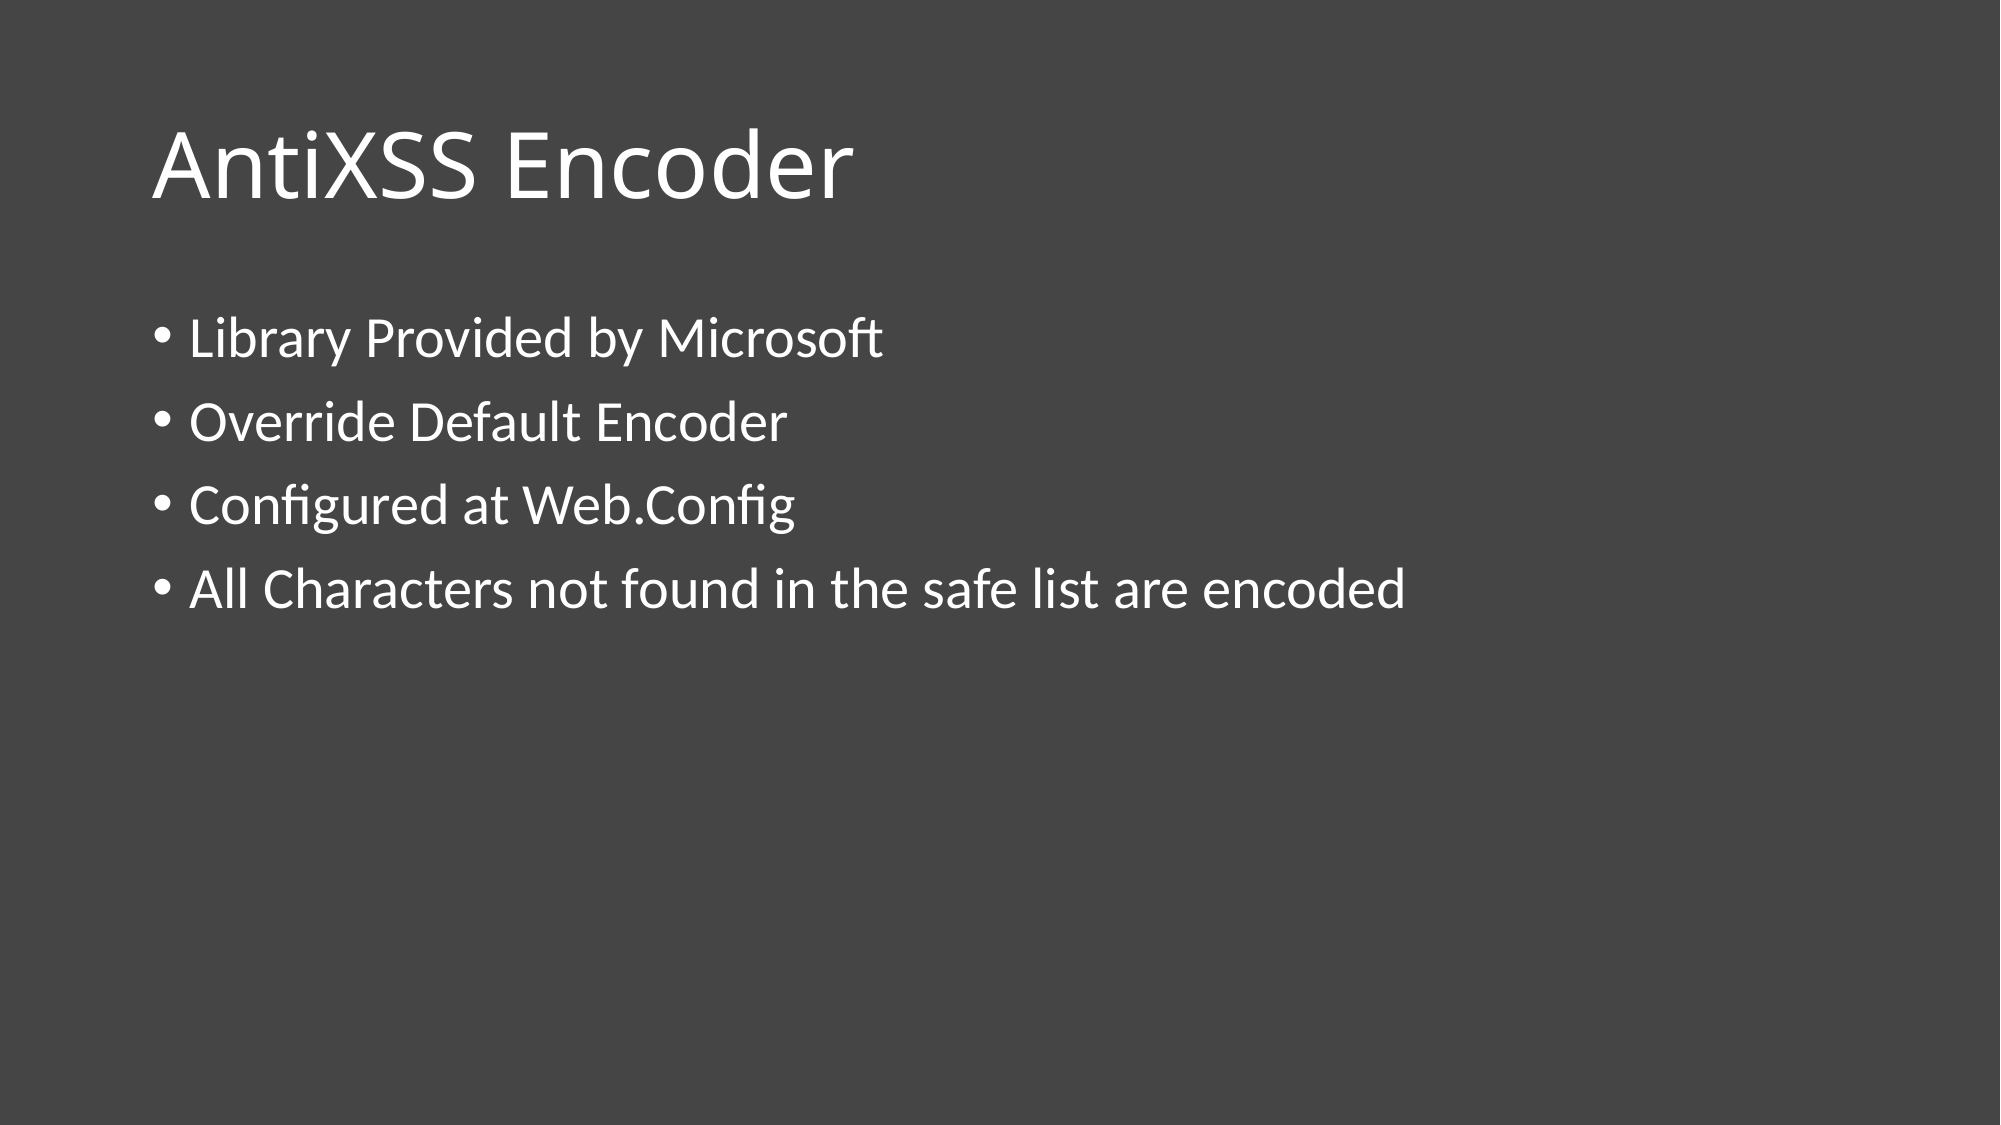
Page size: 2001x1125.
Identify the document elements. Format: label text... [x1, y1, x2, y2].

list Library Provided by Microsoft Override Default Encoder Configured at Web.Config All Characters not found in the safe list are encoded [137, 299, 1863, 1014]
title AntiXSS Encoder [137, 59, 1863, 278]
